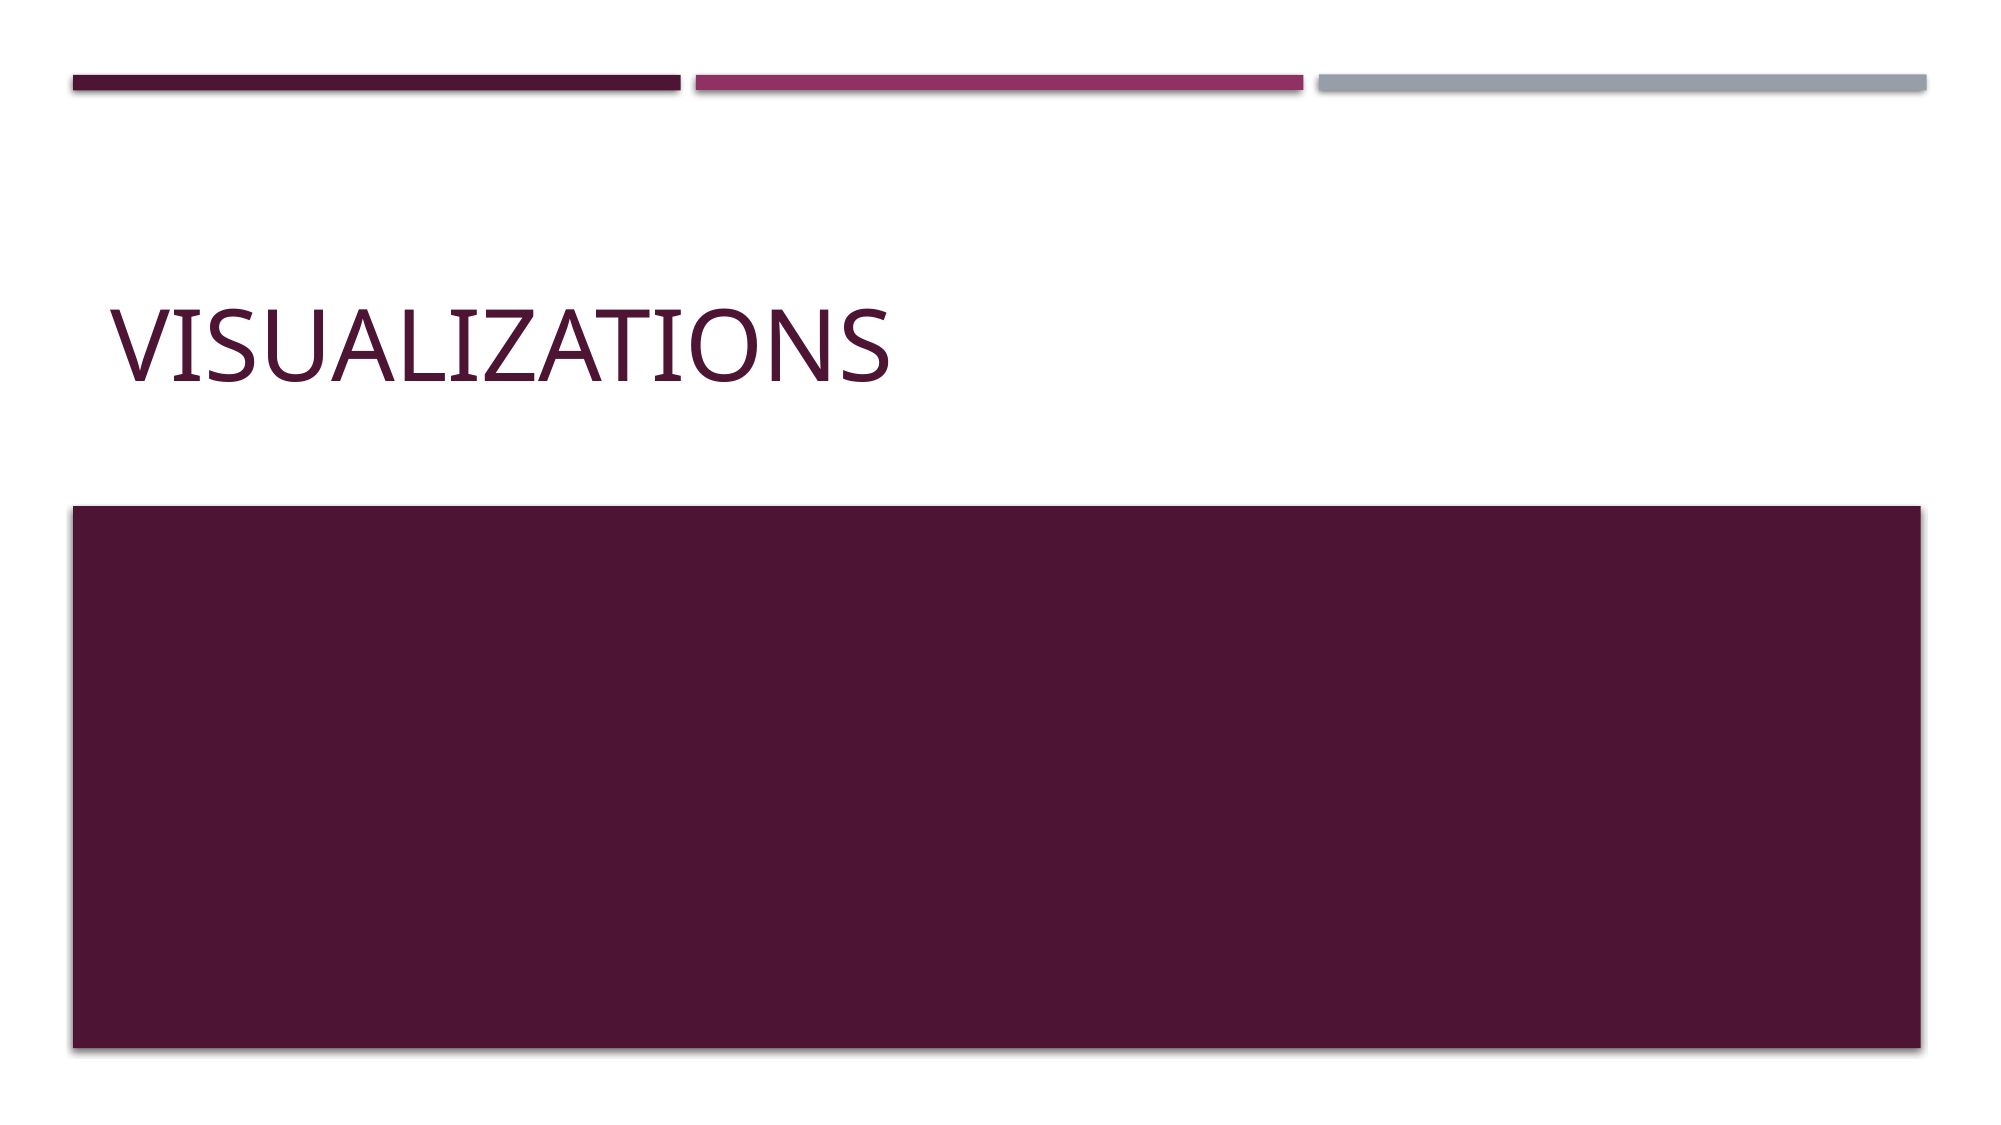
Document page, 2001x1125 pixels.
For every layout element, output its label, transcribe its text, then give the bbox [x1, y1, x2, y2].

title Visualizations [95, 167, 1899, 410]
